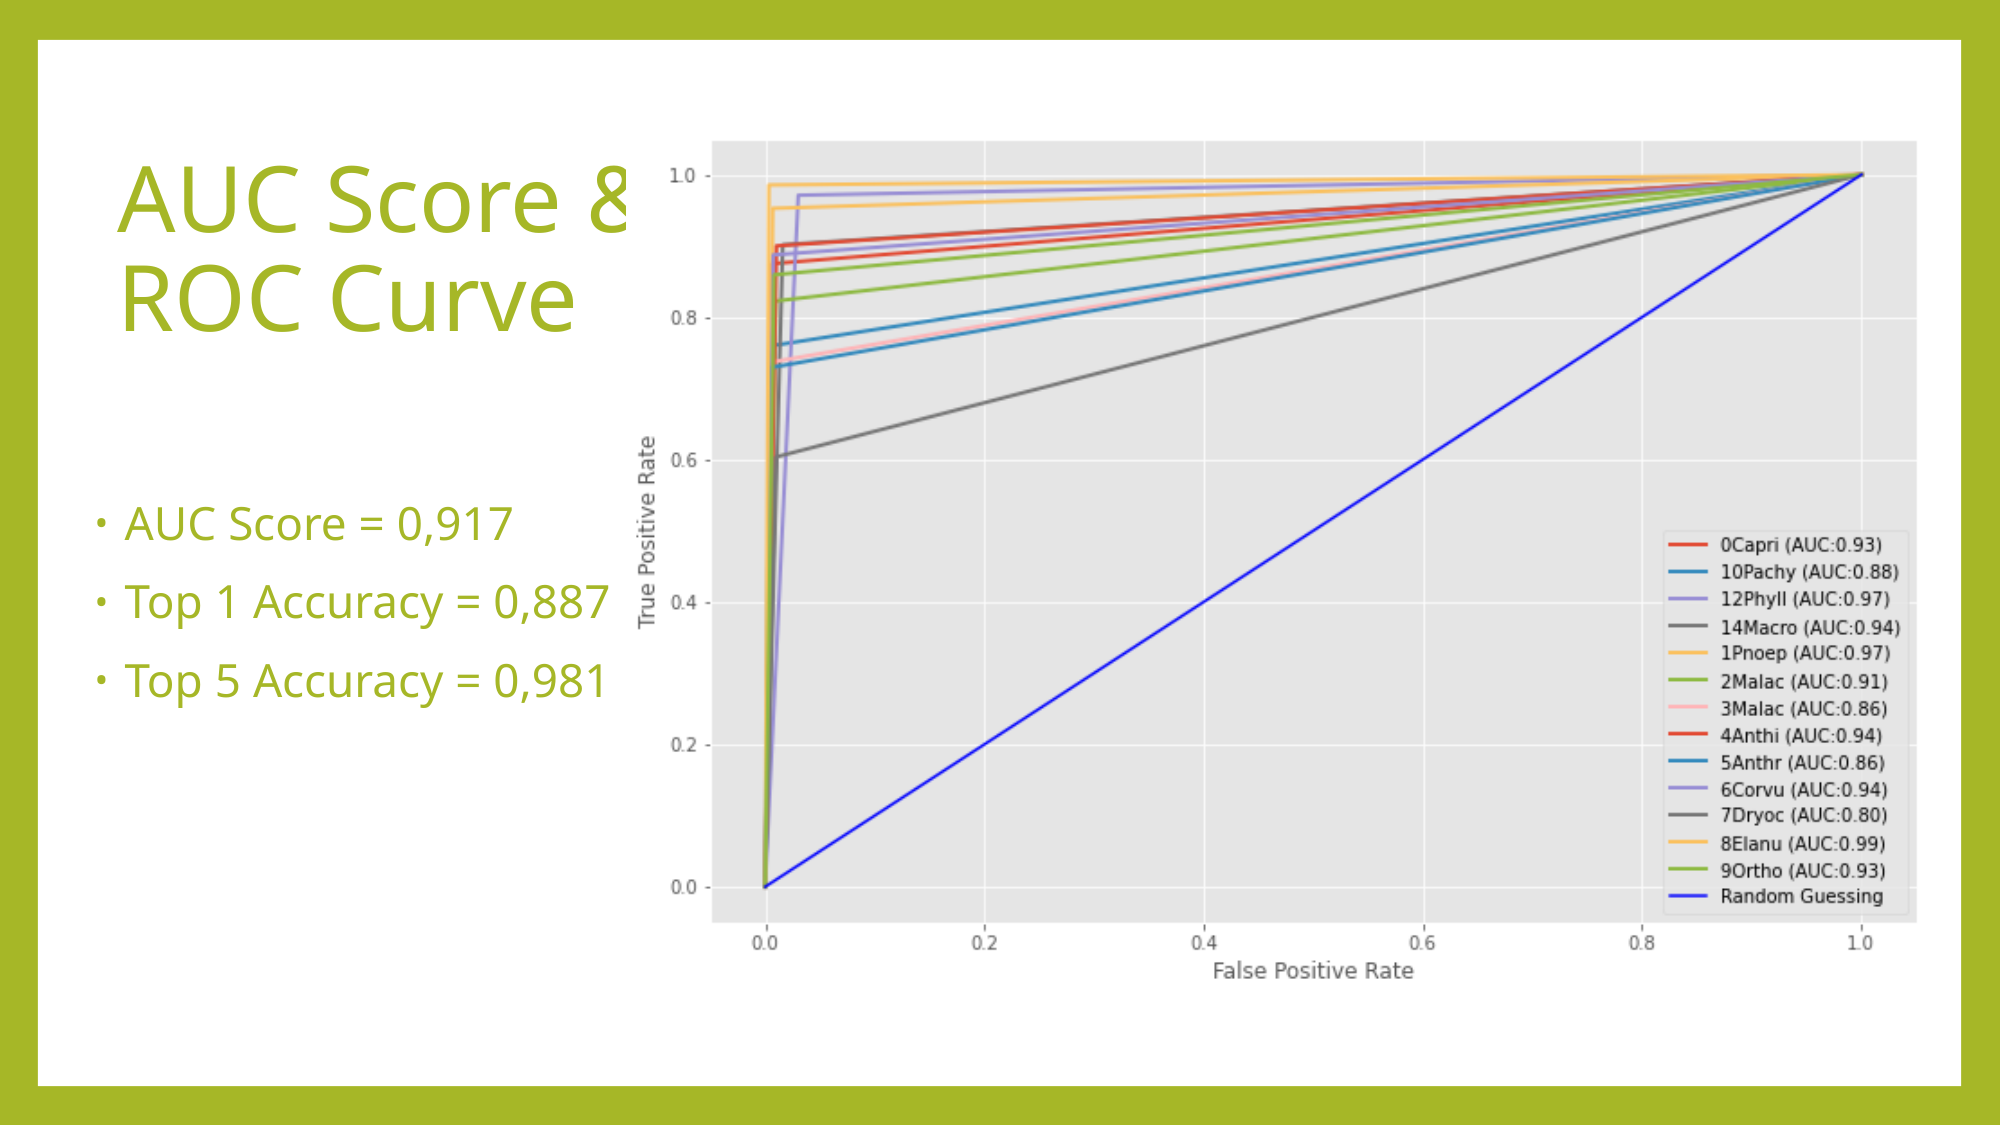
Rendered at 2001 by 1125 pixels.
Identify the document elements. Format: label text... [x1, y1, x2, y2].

title AUC Score & ROC Curve [102, 141, 620, 364]
picture [626, 127, 1929, 998]
list AUC Score = 0,917 Top 1 Accuracy = 0,887 Top 5 Accuracy = 0,981 [72, 493, 620, 796]
